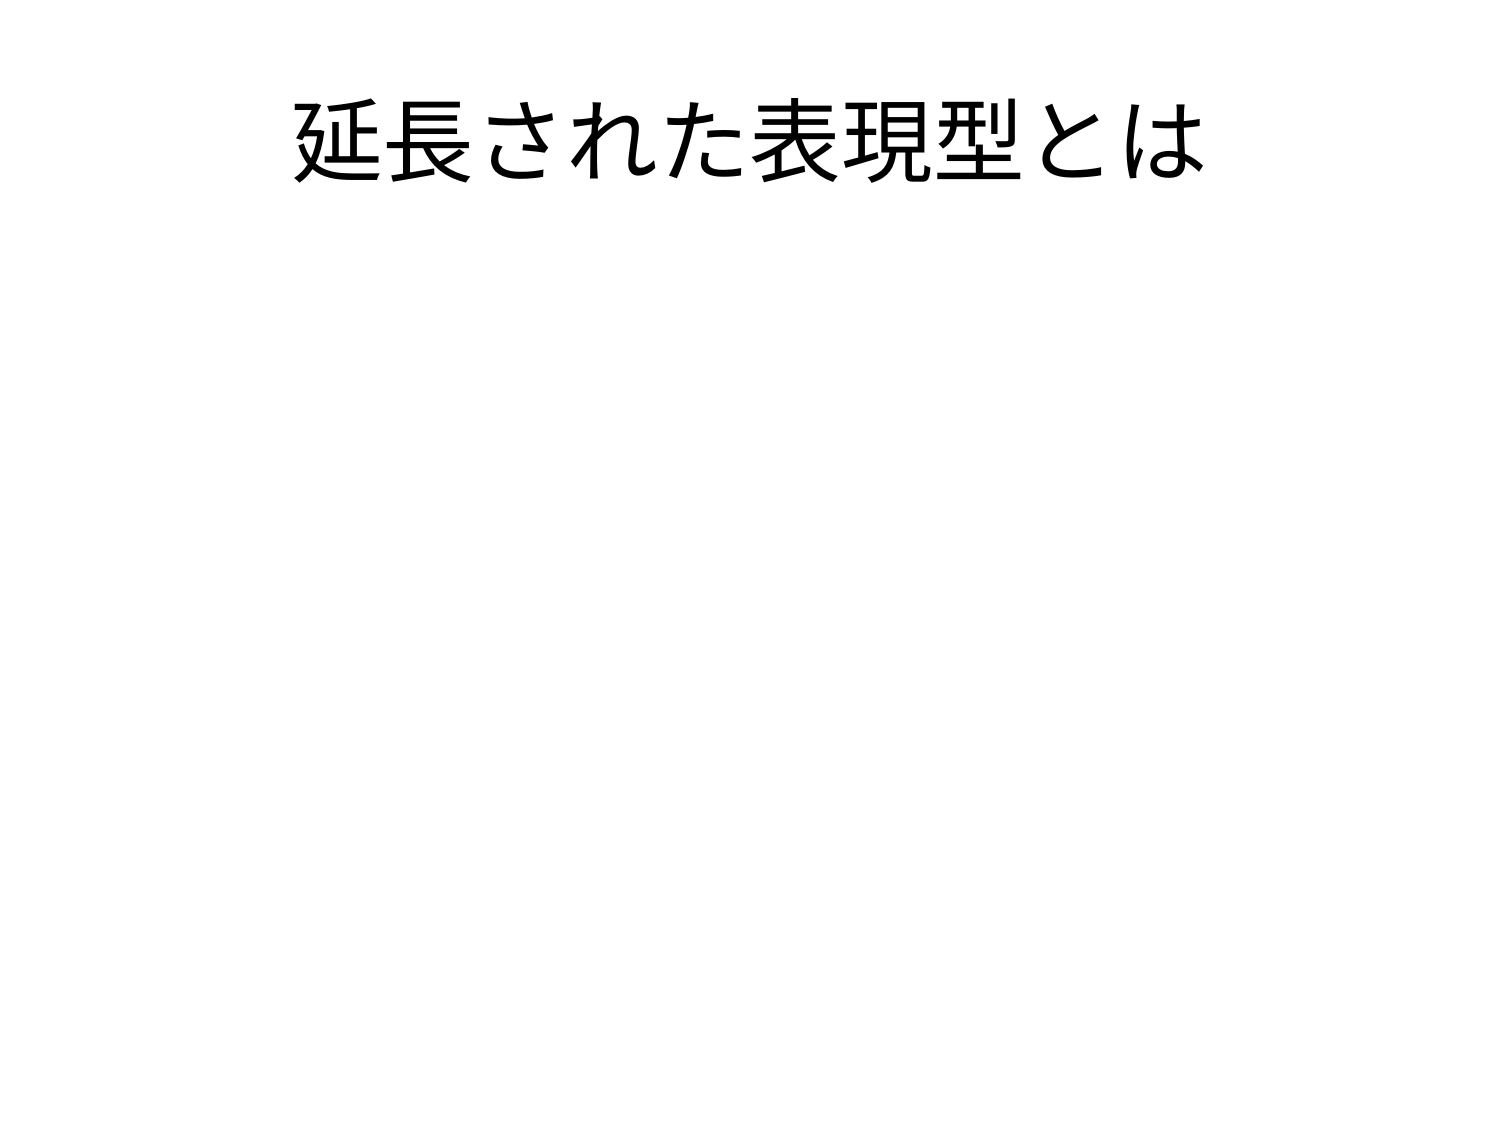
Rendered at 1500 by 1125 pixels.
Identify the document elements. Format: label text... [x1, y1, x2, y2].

title 延長された表現型とは [75, 45, 1425, 233]
